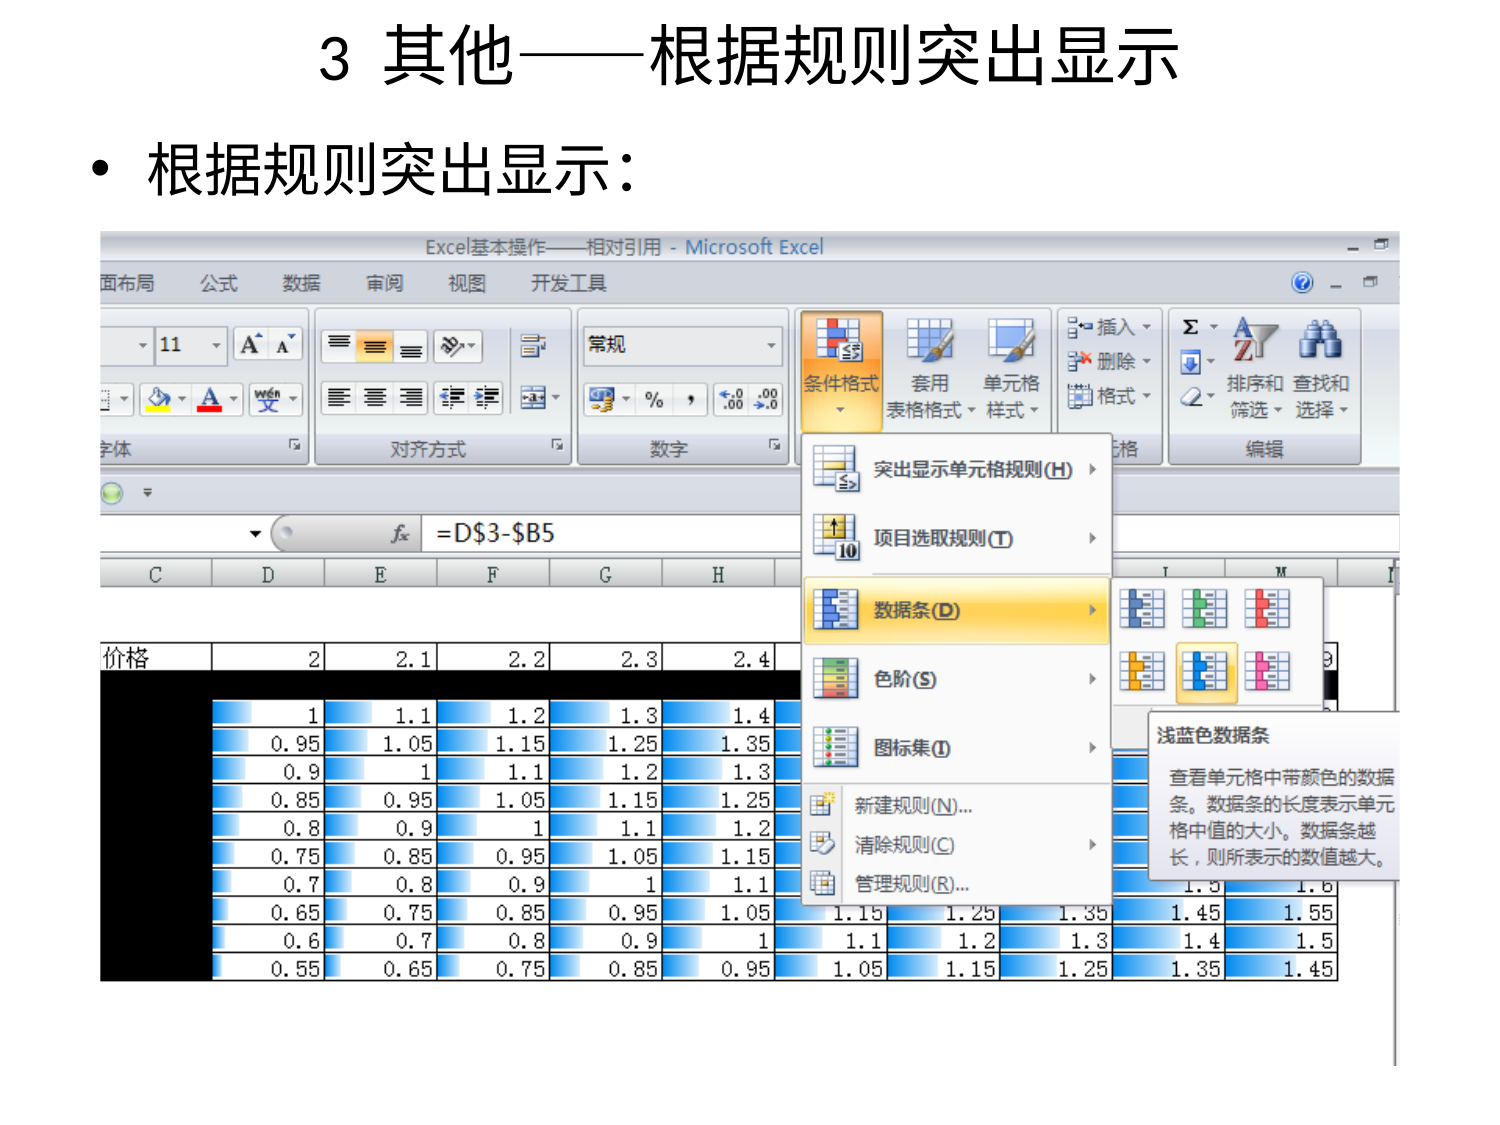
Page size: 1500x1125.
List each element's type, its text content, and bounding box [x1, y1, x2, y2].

list 根据规则突出显示： [75, 125, 1425, 868]
picture [100, 231, 1400, 1067]
title 3 其他——根据规则突出显示 [75, 0, 1425, 112]
